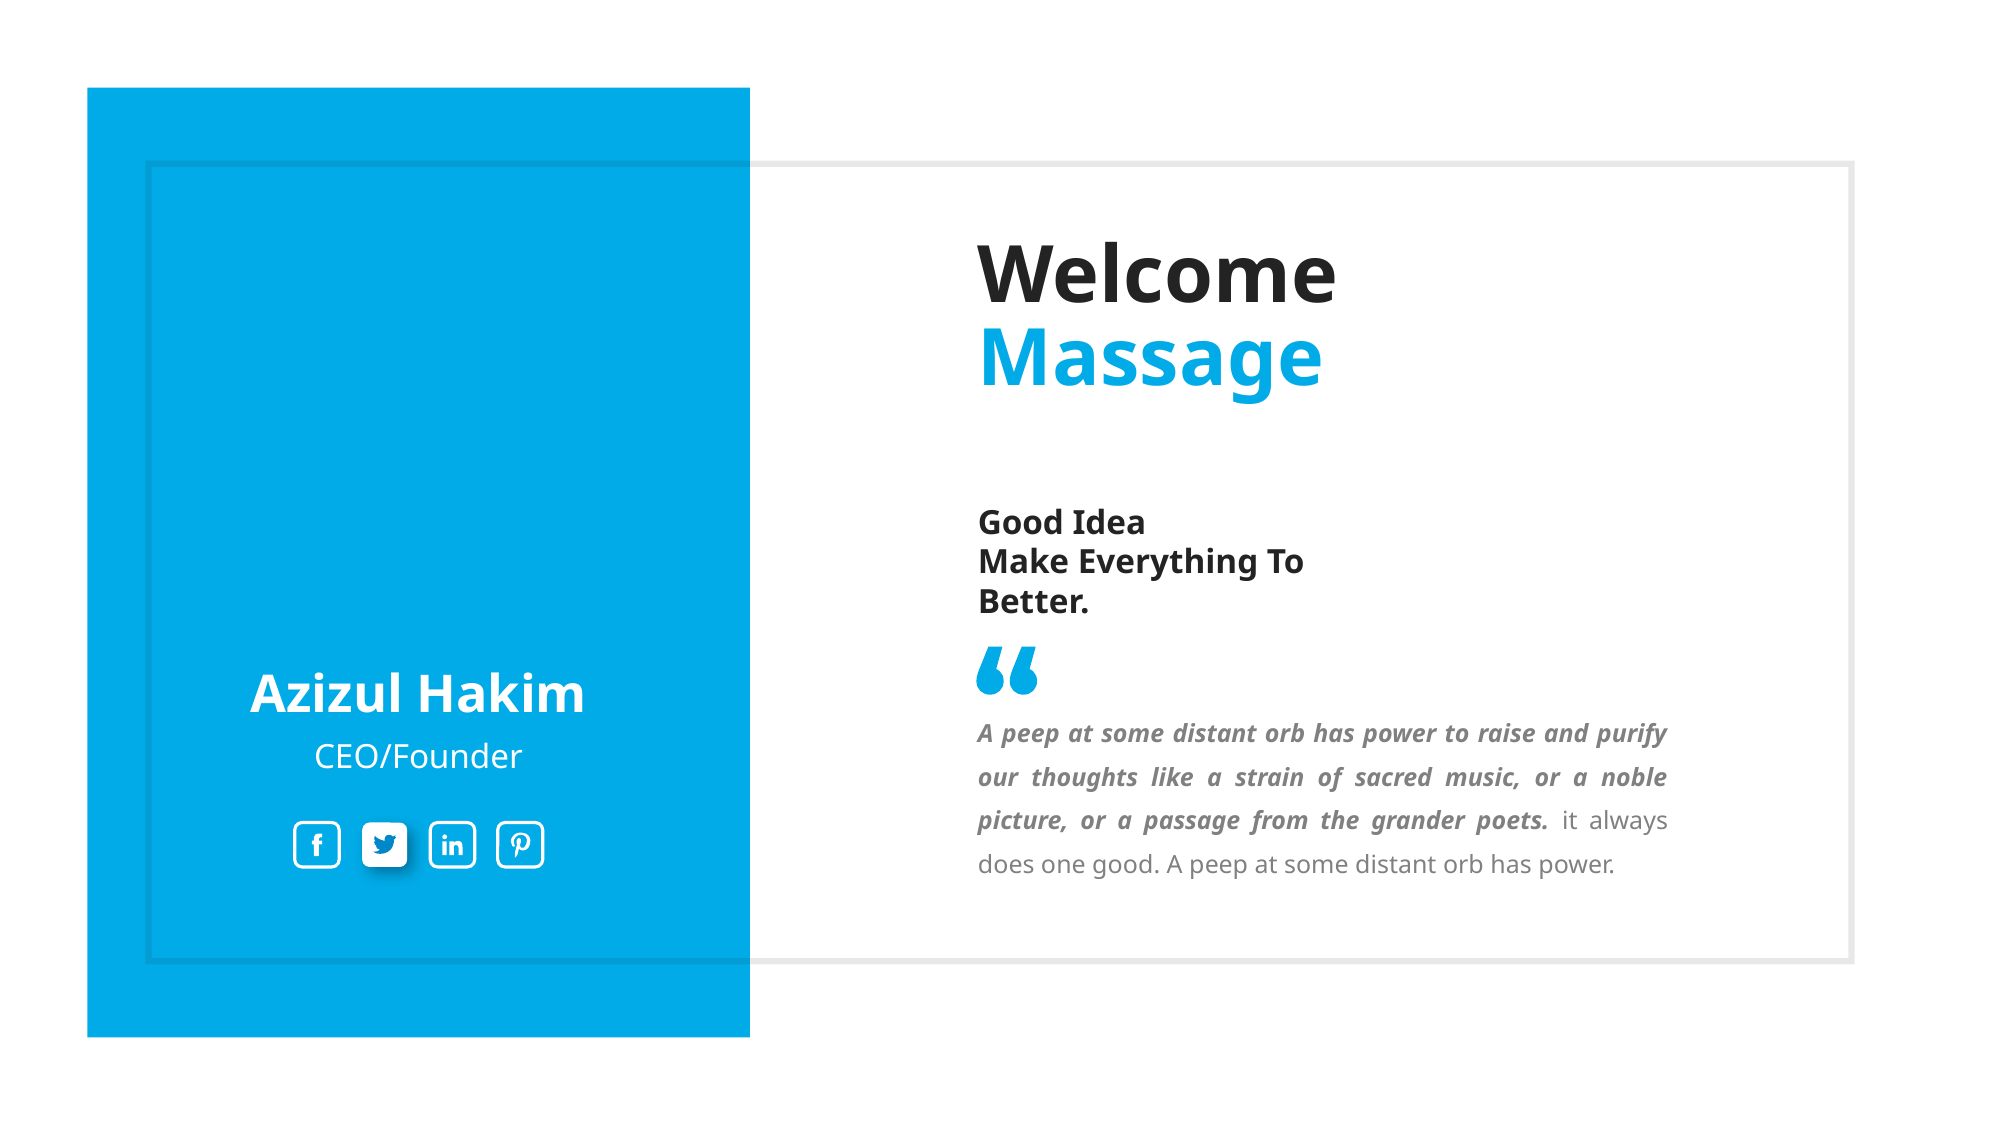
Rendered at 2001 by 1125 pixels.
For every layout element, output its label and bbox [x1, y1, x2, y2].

text_box [294, 822, 543, 867]
text_box [86, 86, 751, 1039]
text_box [147, 163, 1852, 962]
